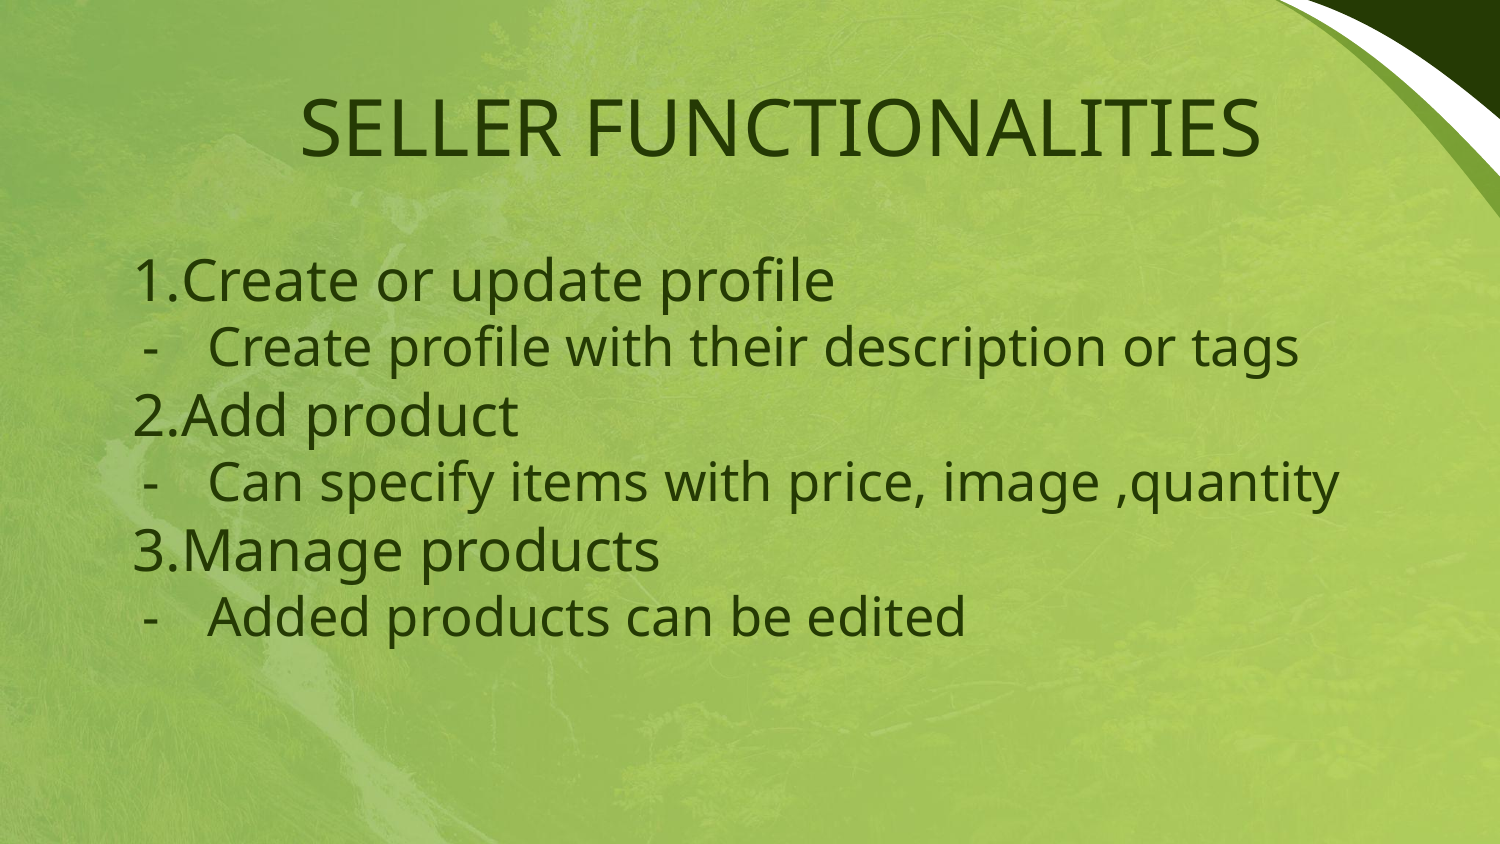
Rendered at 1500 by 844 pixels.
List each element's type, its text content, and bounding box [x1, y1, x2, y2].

picture [0, 0, 1500, 844]
title SELLER FUNCTIONALITIES 1.Create or update profile Create profile with their description or tags 2.Add product Can specify items with price, image ,quantity 3.Manage products Added products can be edited [117, 62, 1383, 258]
